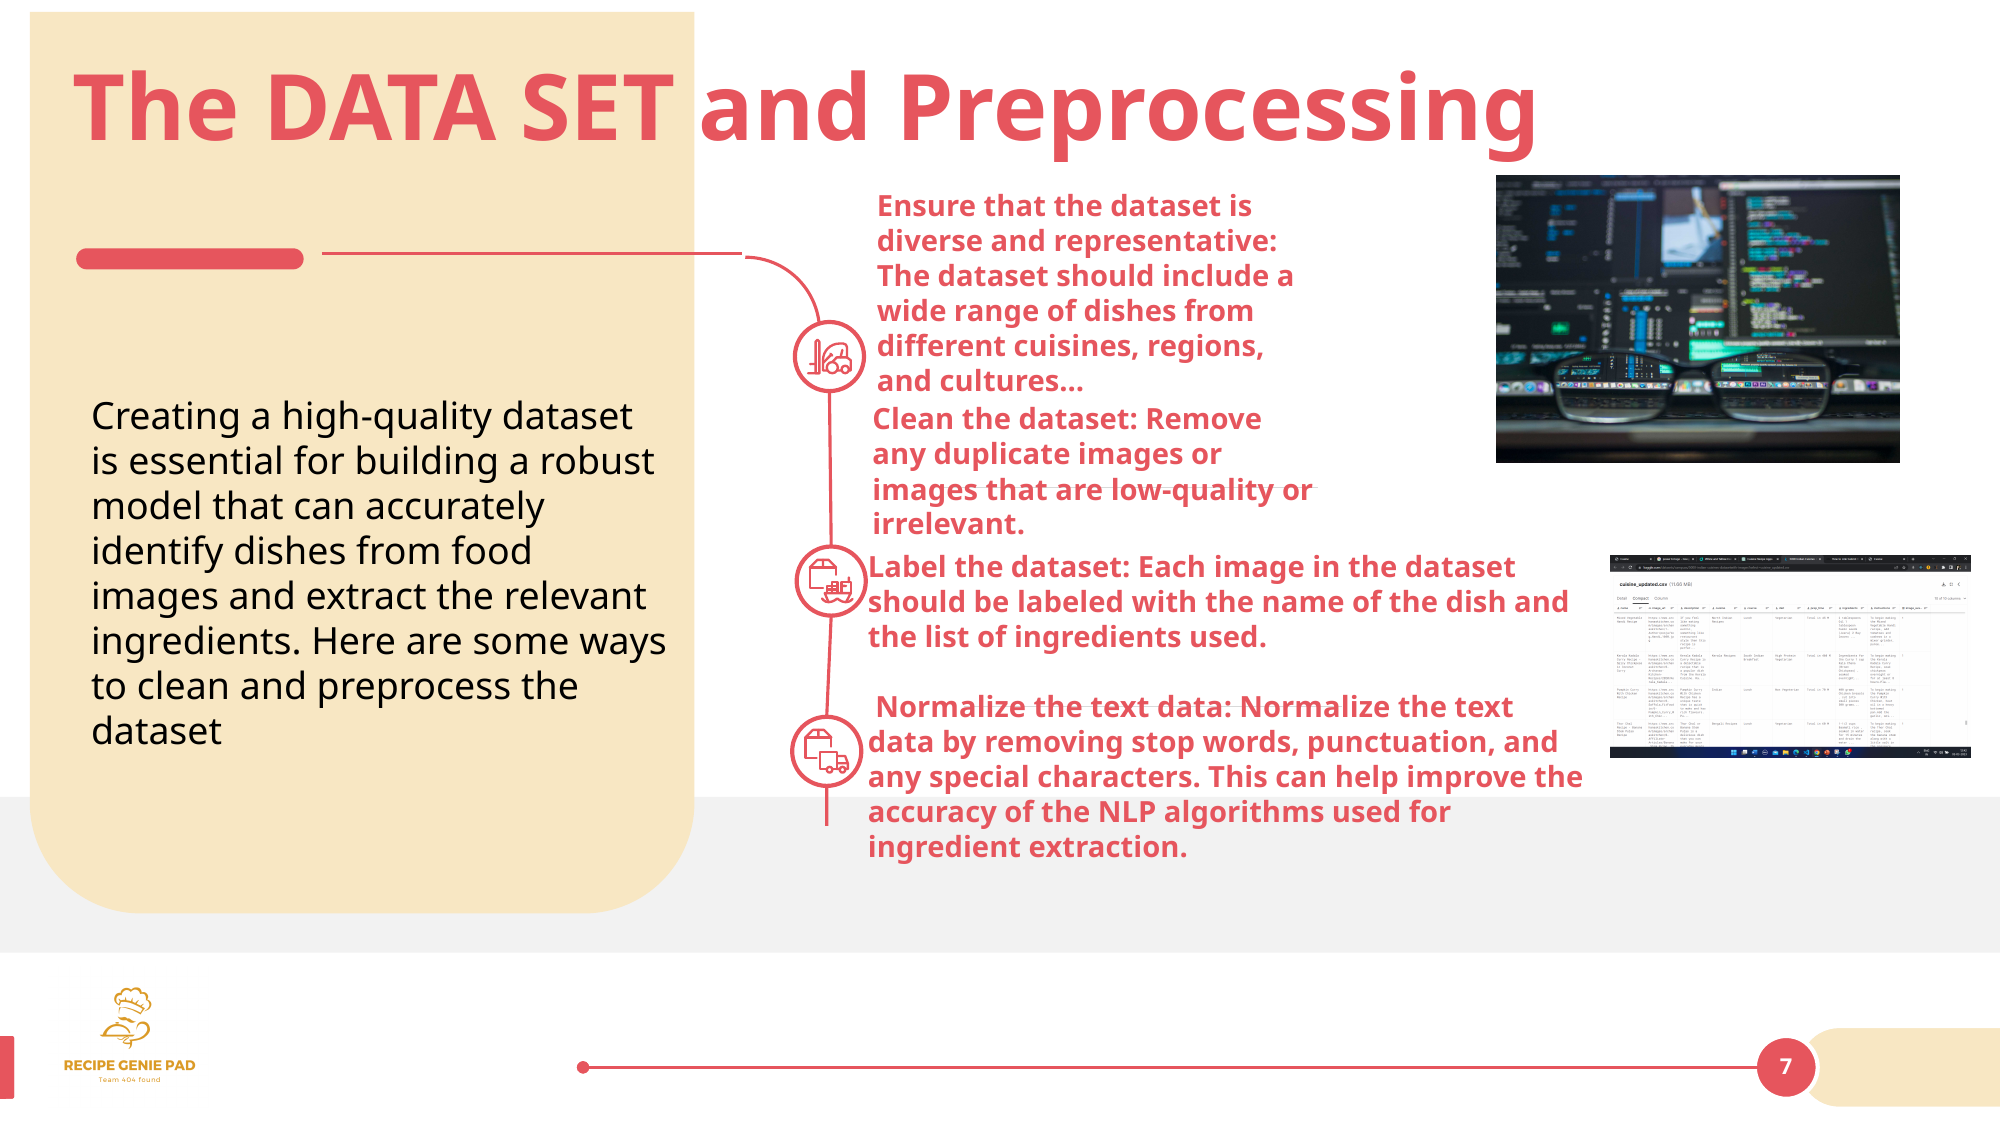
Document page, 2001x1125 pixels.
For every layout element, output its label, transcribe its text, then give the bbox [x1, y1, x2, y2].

text_box [0, 796, 2000, 954]
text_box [826, 616, 832, 716]
text_box Ensure that the dataset is diverse and representative: The dataset should include a wide range of dishes from different cuisines, regions, and cultures... [876, 179, 1315, 363]
text_box 7 [1757, 1037, 1816, 1098]
text_box [1753, 1053, 1757, 1066]
picture [1610, 555, 1971, 758]
picture [1496, 175, 1901, 463]
title The DATA SET and Preprocessing [57, 53, 1871, 257]
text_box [794, 321, 865, 392]
picture [48, 966, 209, 1108]
text_box [1753, 1069, 1757, 1082]
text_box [796, 546, 866, 616]
text_box [0, 1034, 16, 1100]
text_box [792, 716, 862, 786]
text_box [745, 256, 820, 332]
text_box Creating a high-quality dataset is essential for building a robust model that can accurately identify dishes from food images and extract the relevant ingredients. Here are some ways to clean and preprocess the dataset [75, 384, 686, 863]
text_box [28, 10, 696, 915]
text_box Label the dataset: Each image in the dataset should be labeled with the name of the dish and the list of ingredients used. Normalize the text data: Normalize the text data by removing stop words, punctuation, and any special characters. This can help improve the accuracy of the NLP algorithms used for ingredient extraction. [867, 540, 1585, 863]
text_box [75, 247, 305, 271]
text_box [1813, 1027, 2000, 1108]
text_box Clean the dataset: Remove any duplicate images or images that are low-quality or irrelevant. [871, 393, 1324, 535]
